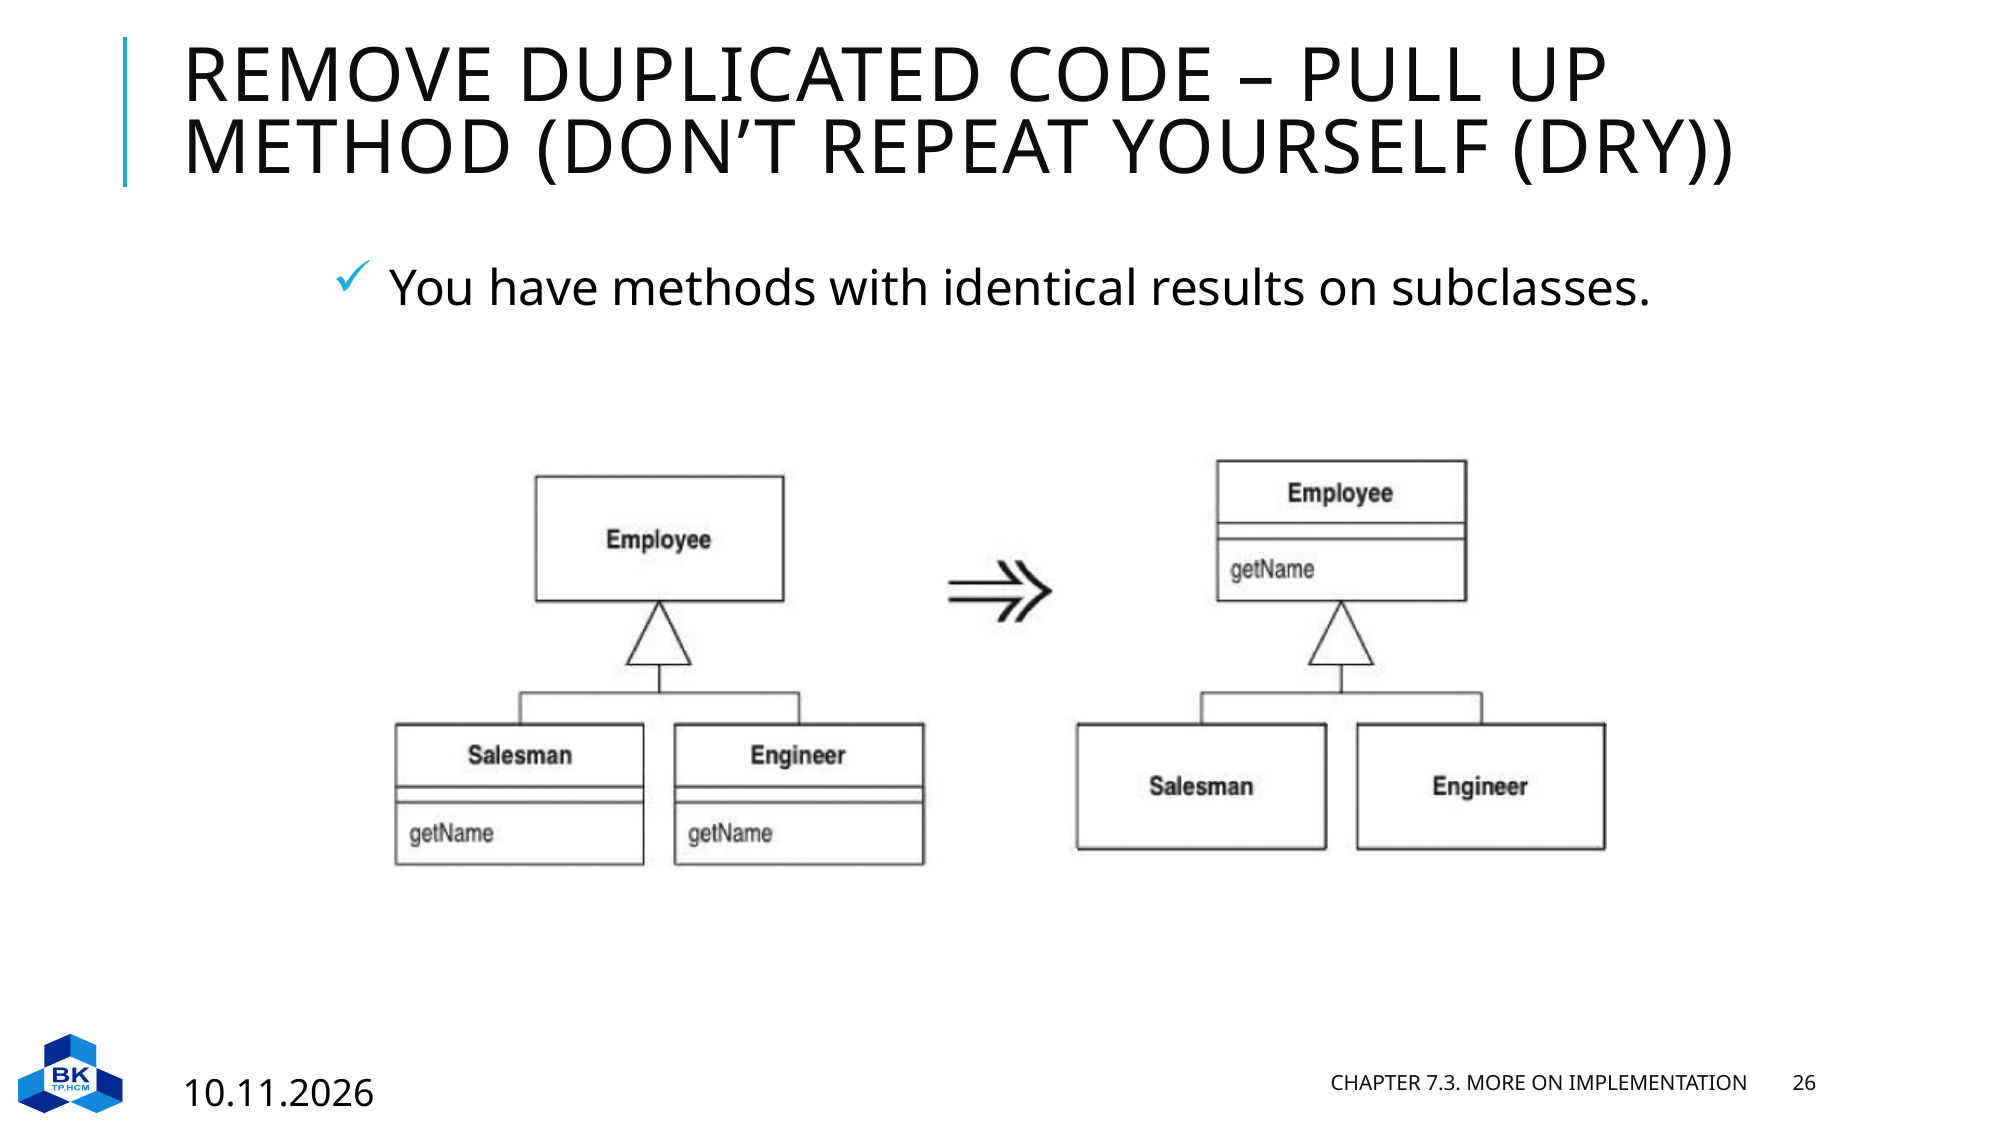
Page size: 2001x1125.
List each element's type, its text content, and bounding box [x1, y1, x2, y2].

picture [0, 1027, 143, 1125]
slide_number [168, 1061, 522, 1107]
list You have methods with identical results on subclasses. [324, 255, 1718, 374]
footer Chapter 7.3. More on Implementation [794, 1061, 1763, 1107]
title Remove Duplicated Code – Pull up method (Don’t repeat yourself (DRY)) [168, 15, 1938, 216]
slide_number 26 [1777, 1061, 1938, 1107]
picture [392, 454, 1607, 871]
